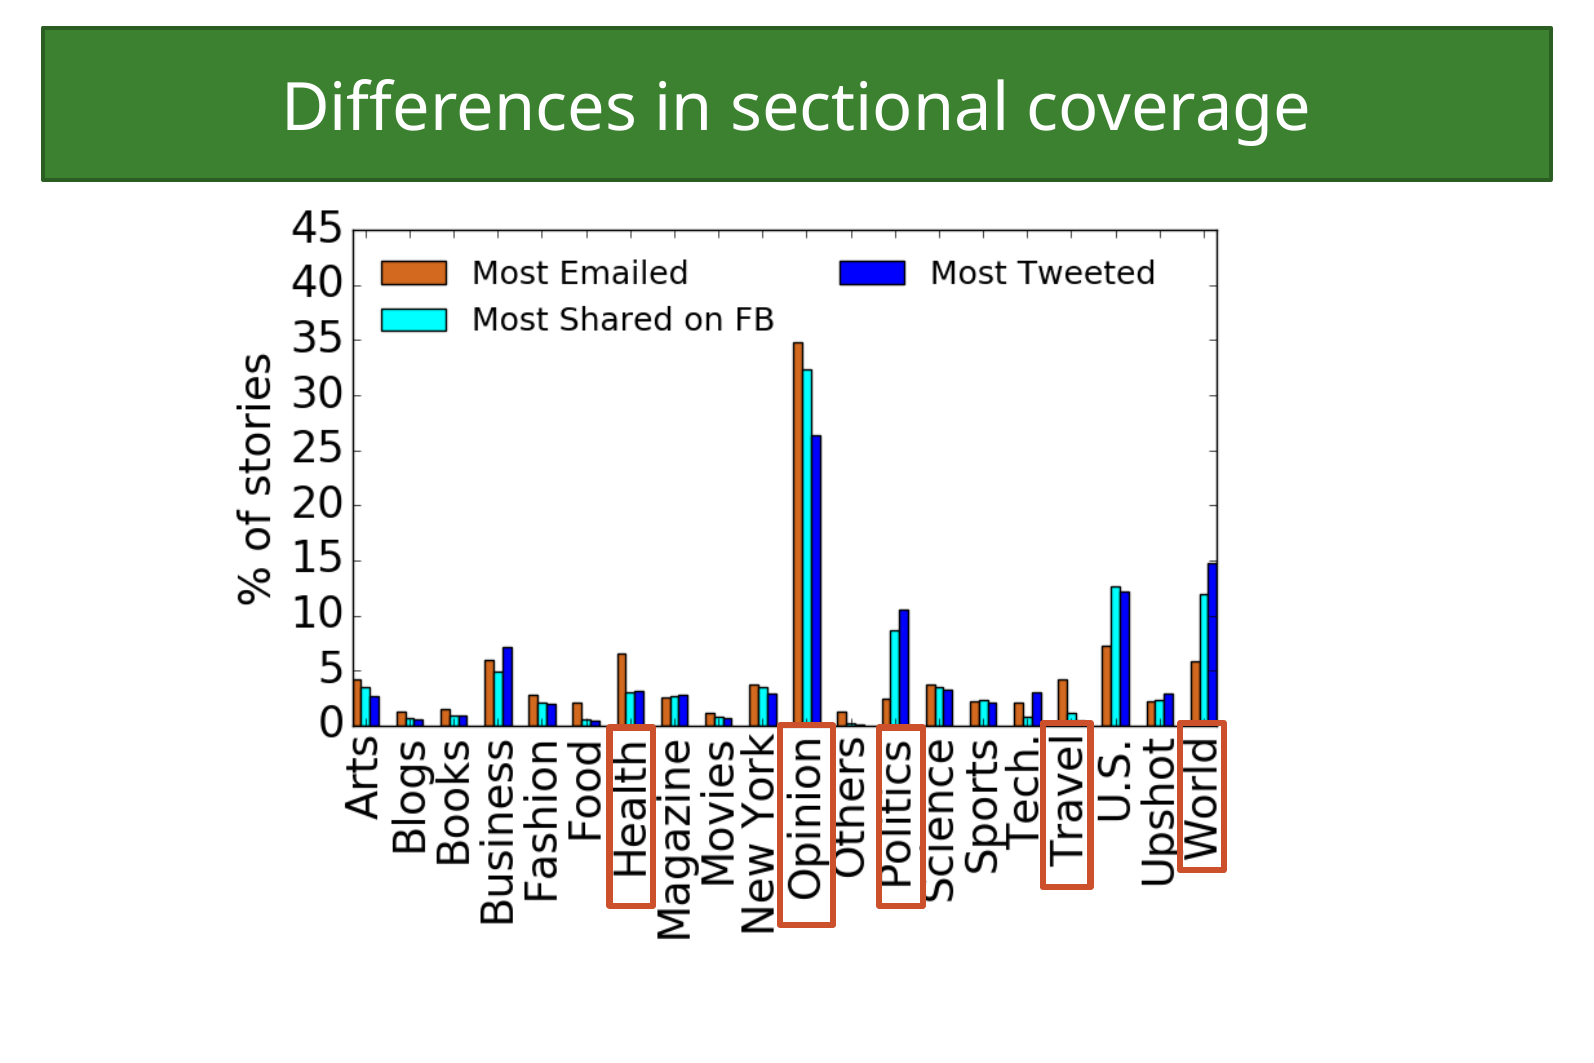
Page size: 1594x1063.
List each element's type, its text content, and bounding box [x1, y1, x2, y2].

picture [216, 186, 1249, 961]
title Differences in sectional coverage [41, 26, 1553, 182]
